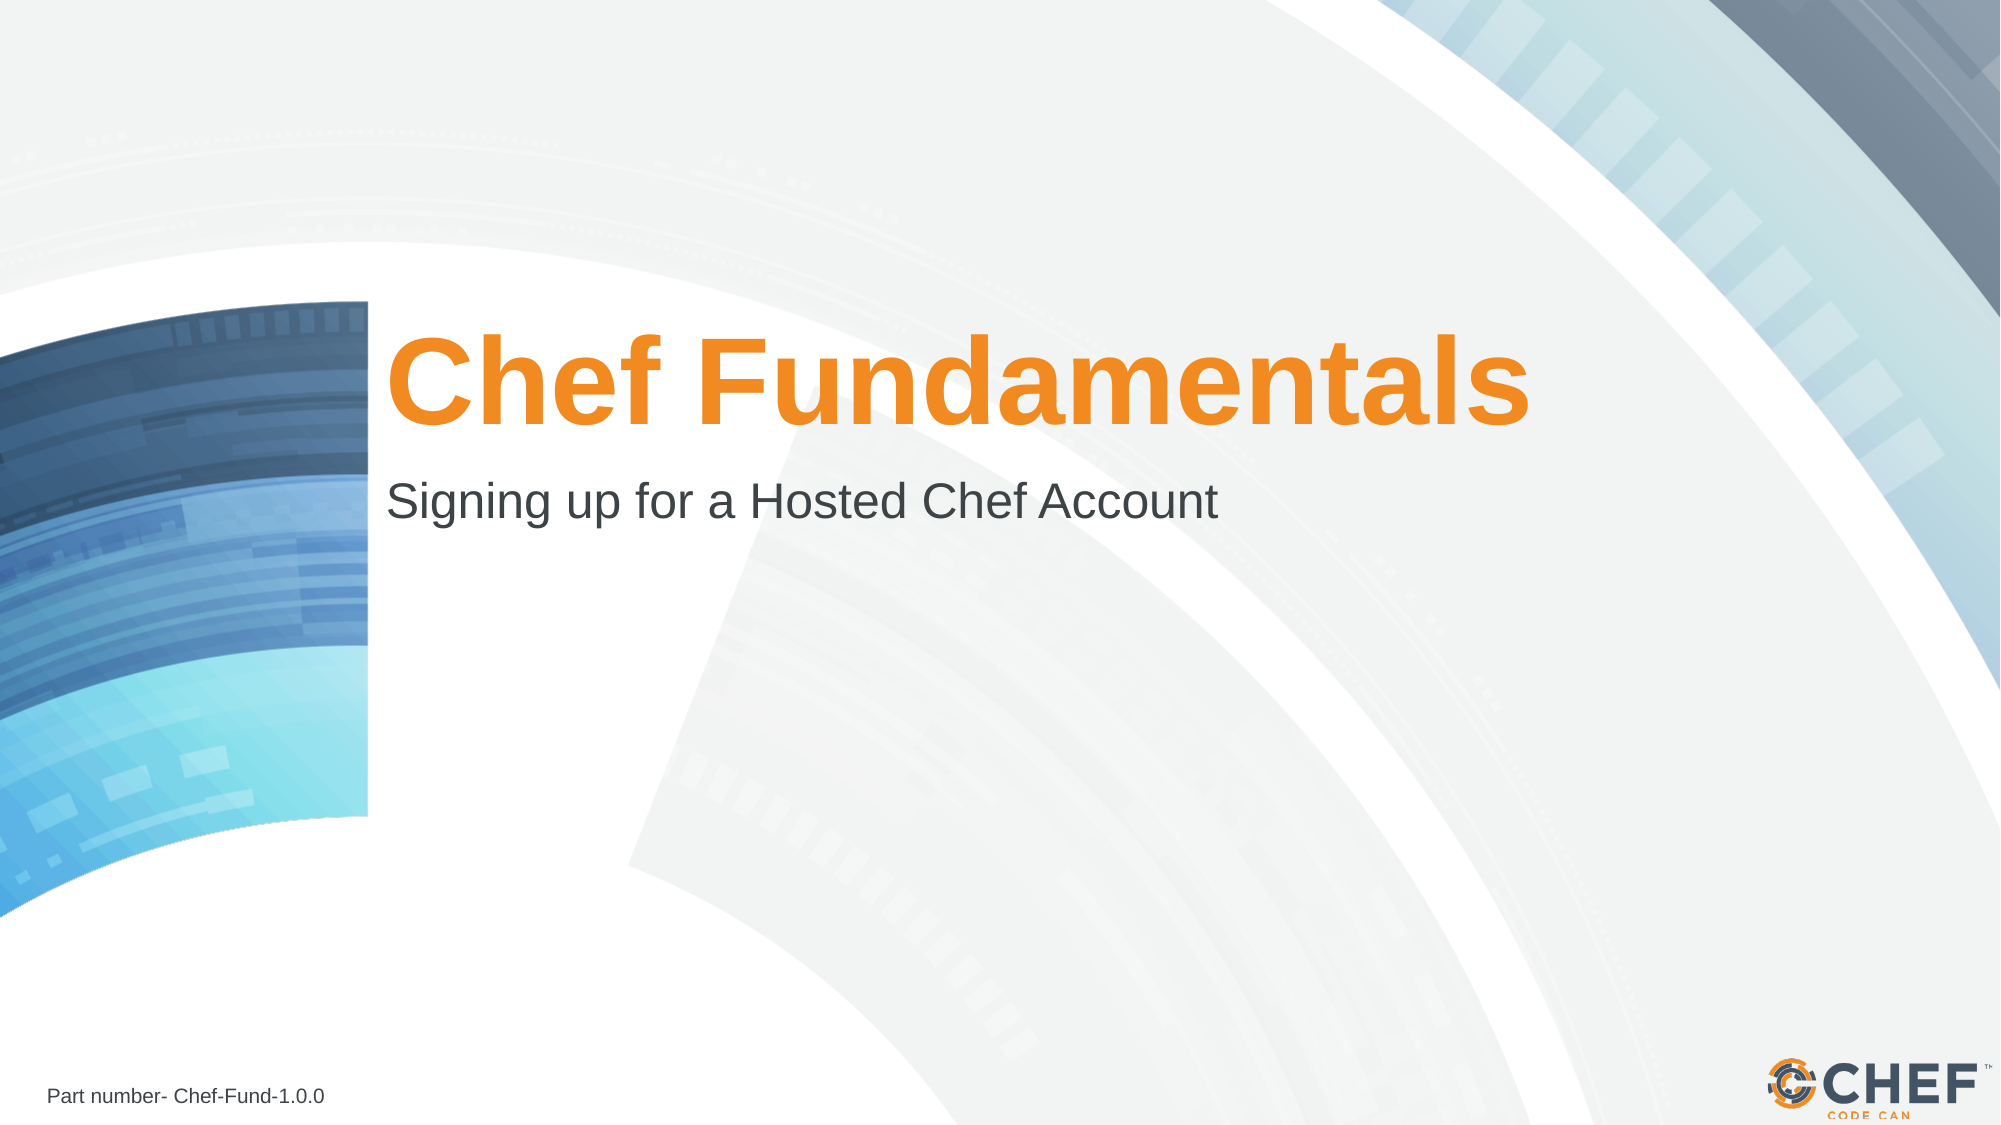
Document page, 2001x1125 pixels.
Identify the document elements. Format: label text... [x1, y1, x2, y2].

text_box Part number- Chef-Fund-1.0.0 [31, 1068, 355, 1107]
list Signing up for a Hosted Chef Account [370, 453, 1721, 544]
title Chef Fundamentals [370, 302, 1721, 453]
picture [0, 0, 2001, 1125]
